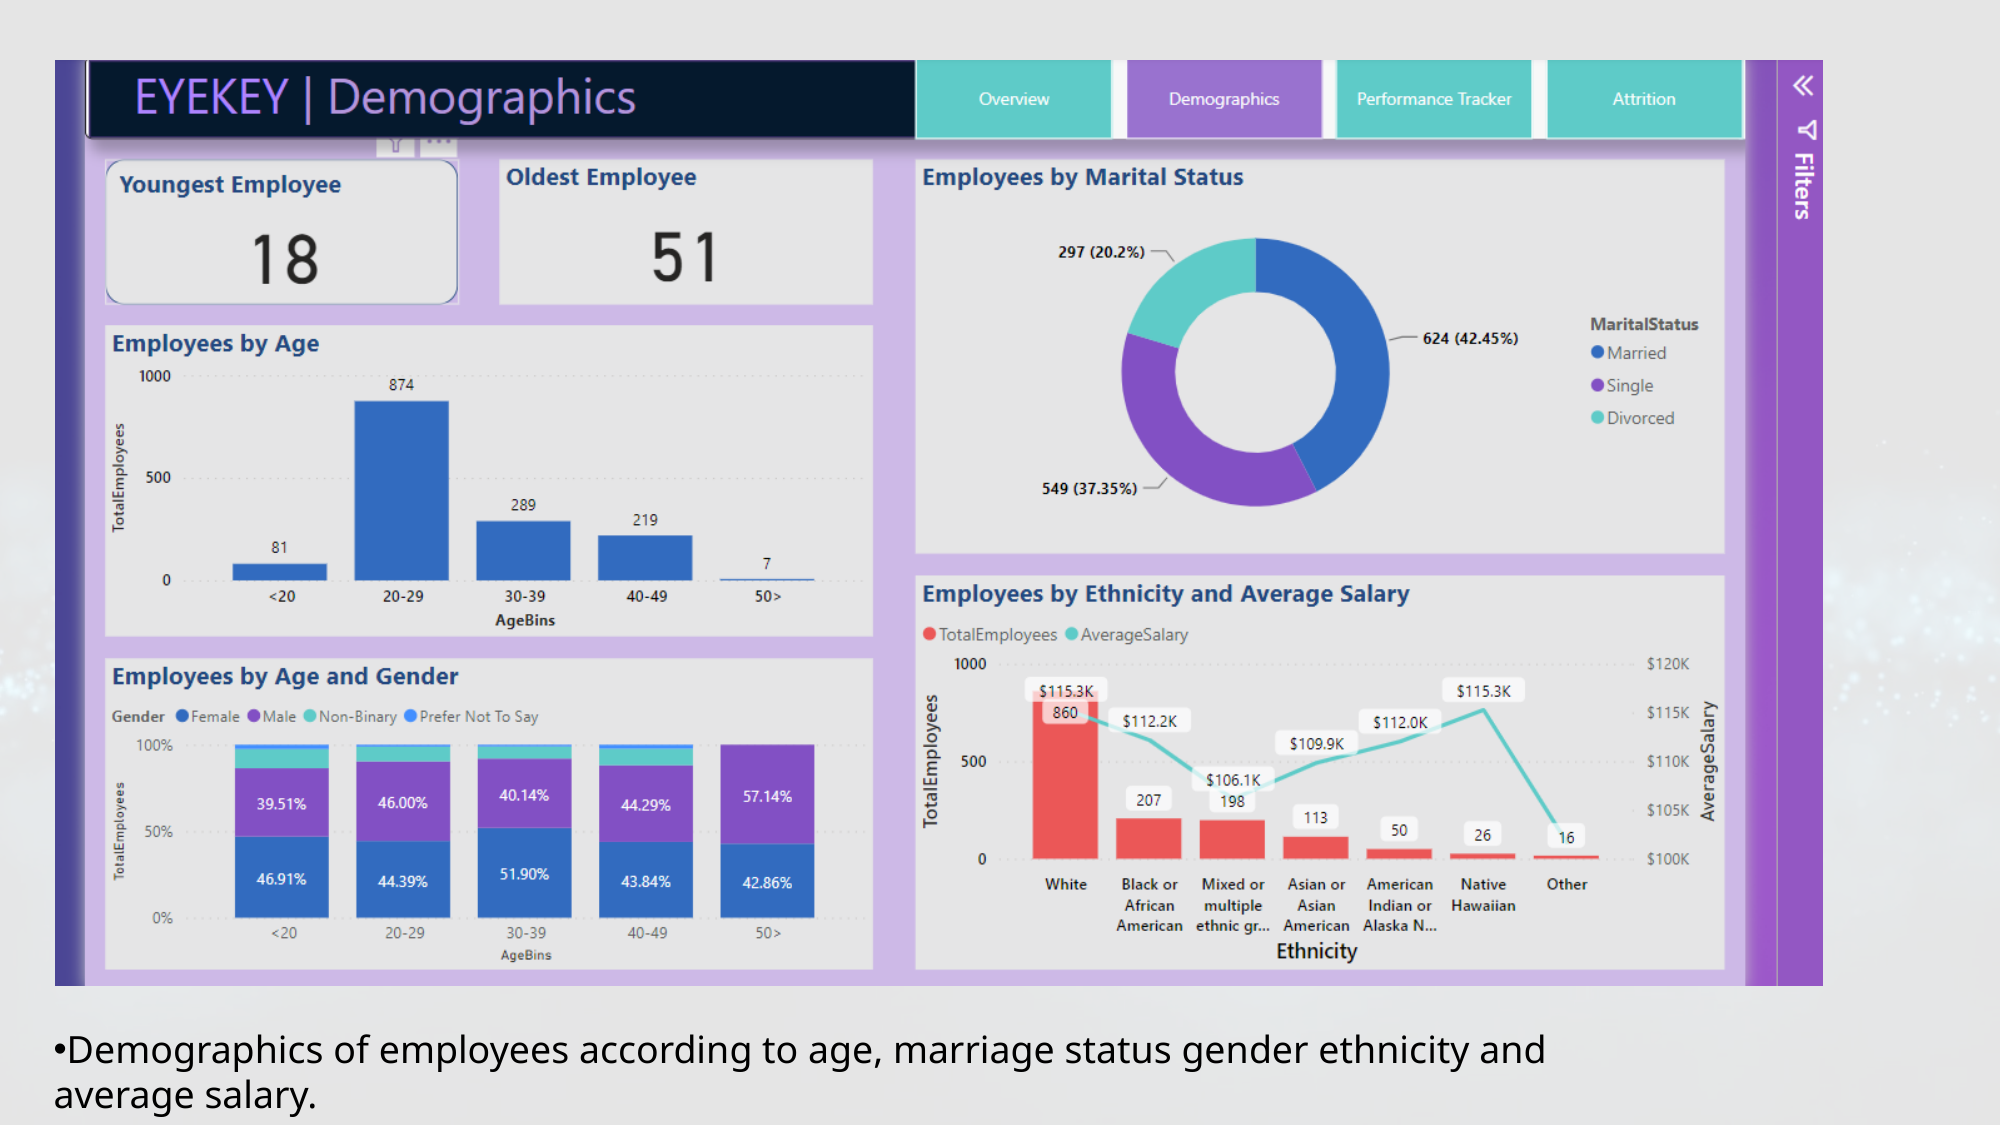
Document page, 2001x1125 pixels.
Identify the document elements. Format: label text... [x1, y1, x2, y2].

text_box Demographics of employees according to age, marriage status gender ethnicity and average salary. [38, 1018, 1706, 1124]
picture [55, 60, 1823, 986]
